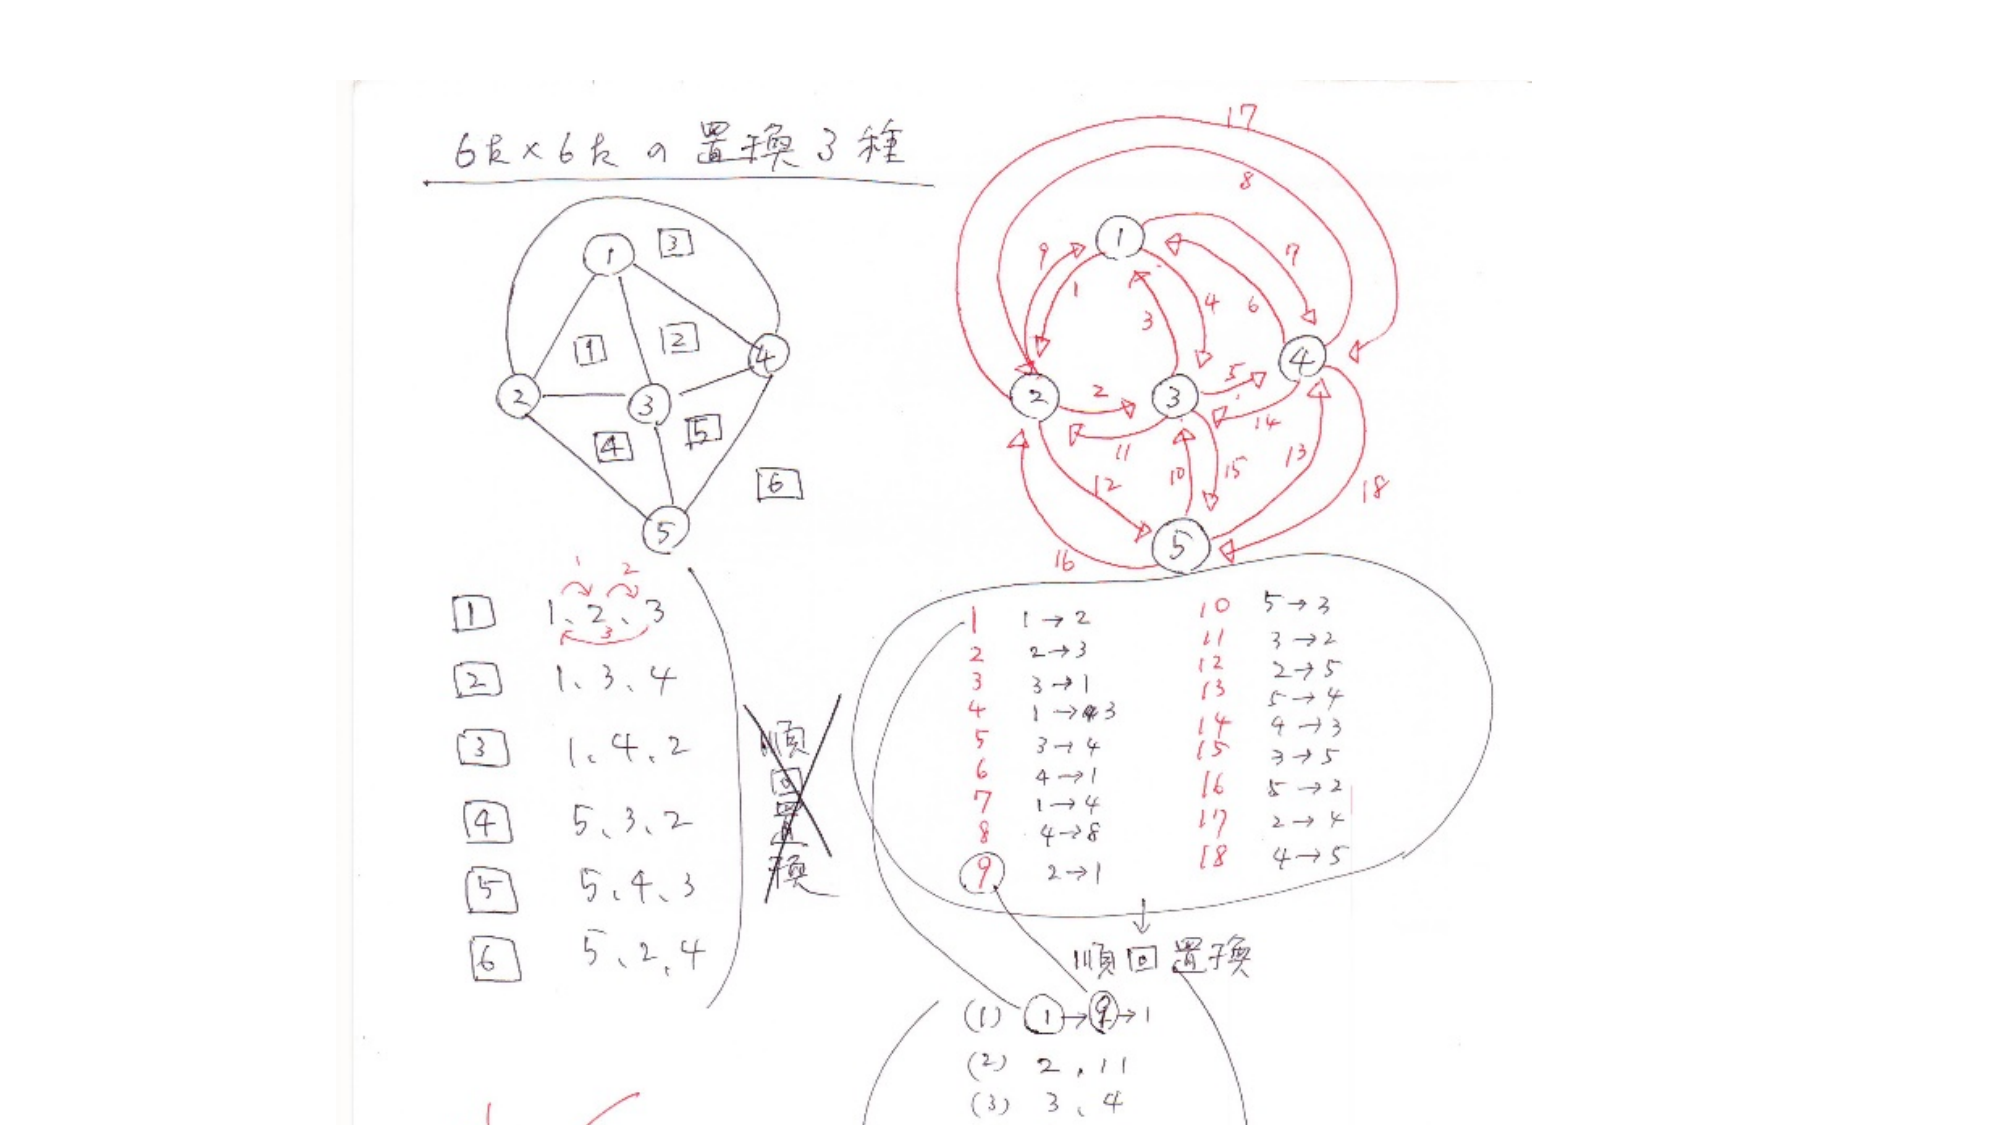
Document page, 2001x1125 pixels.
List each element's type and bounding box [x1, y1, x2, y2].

list [336, 80, 1532, 1125]
